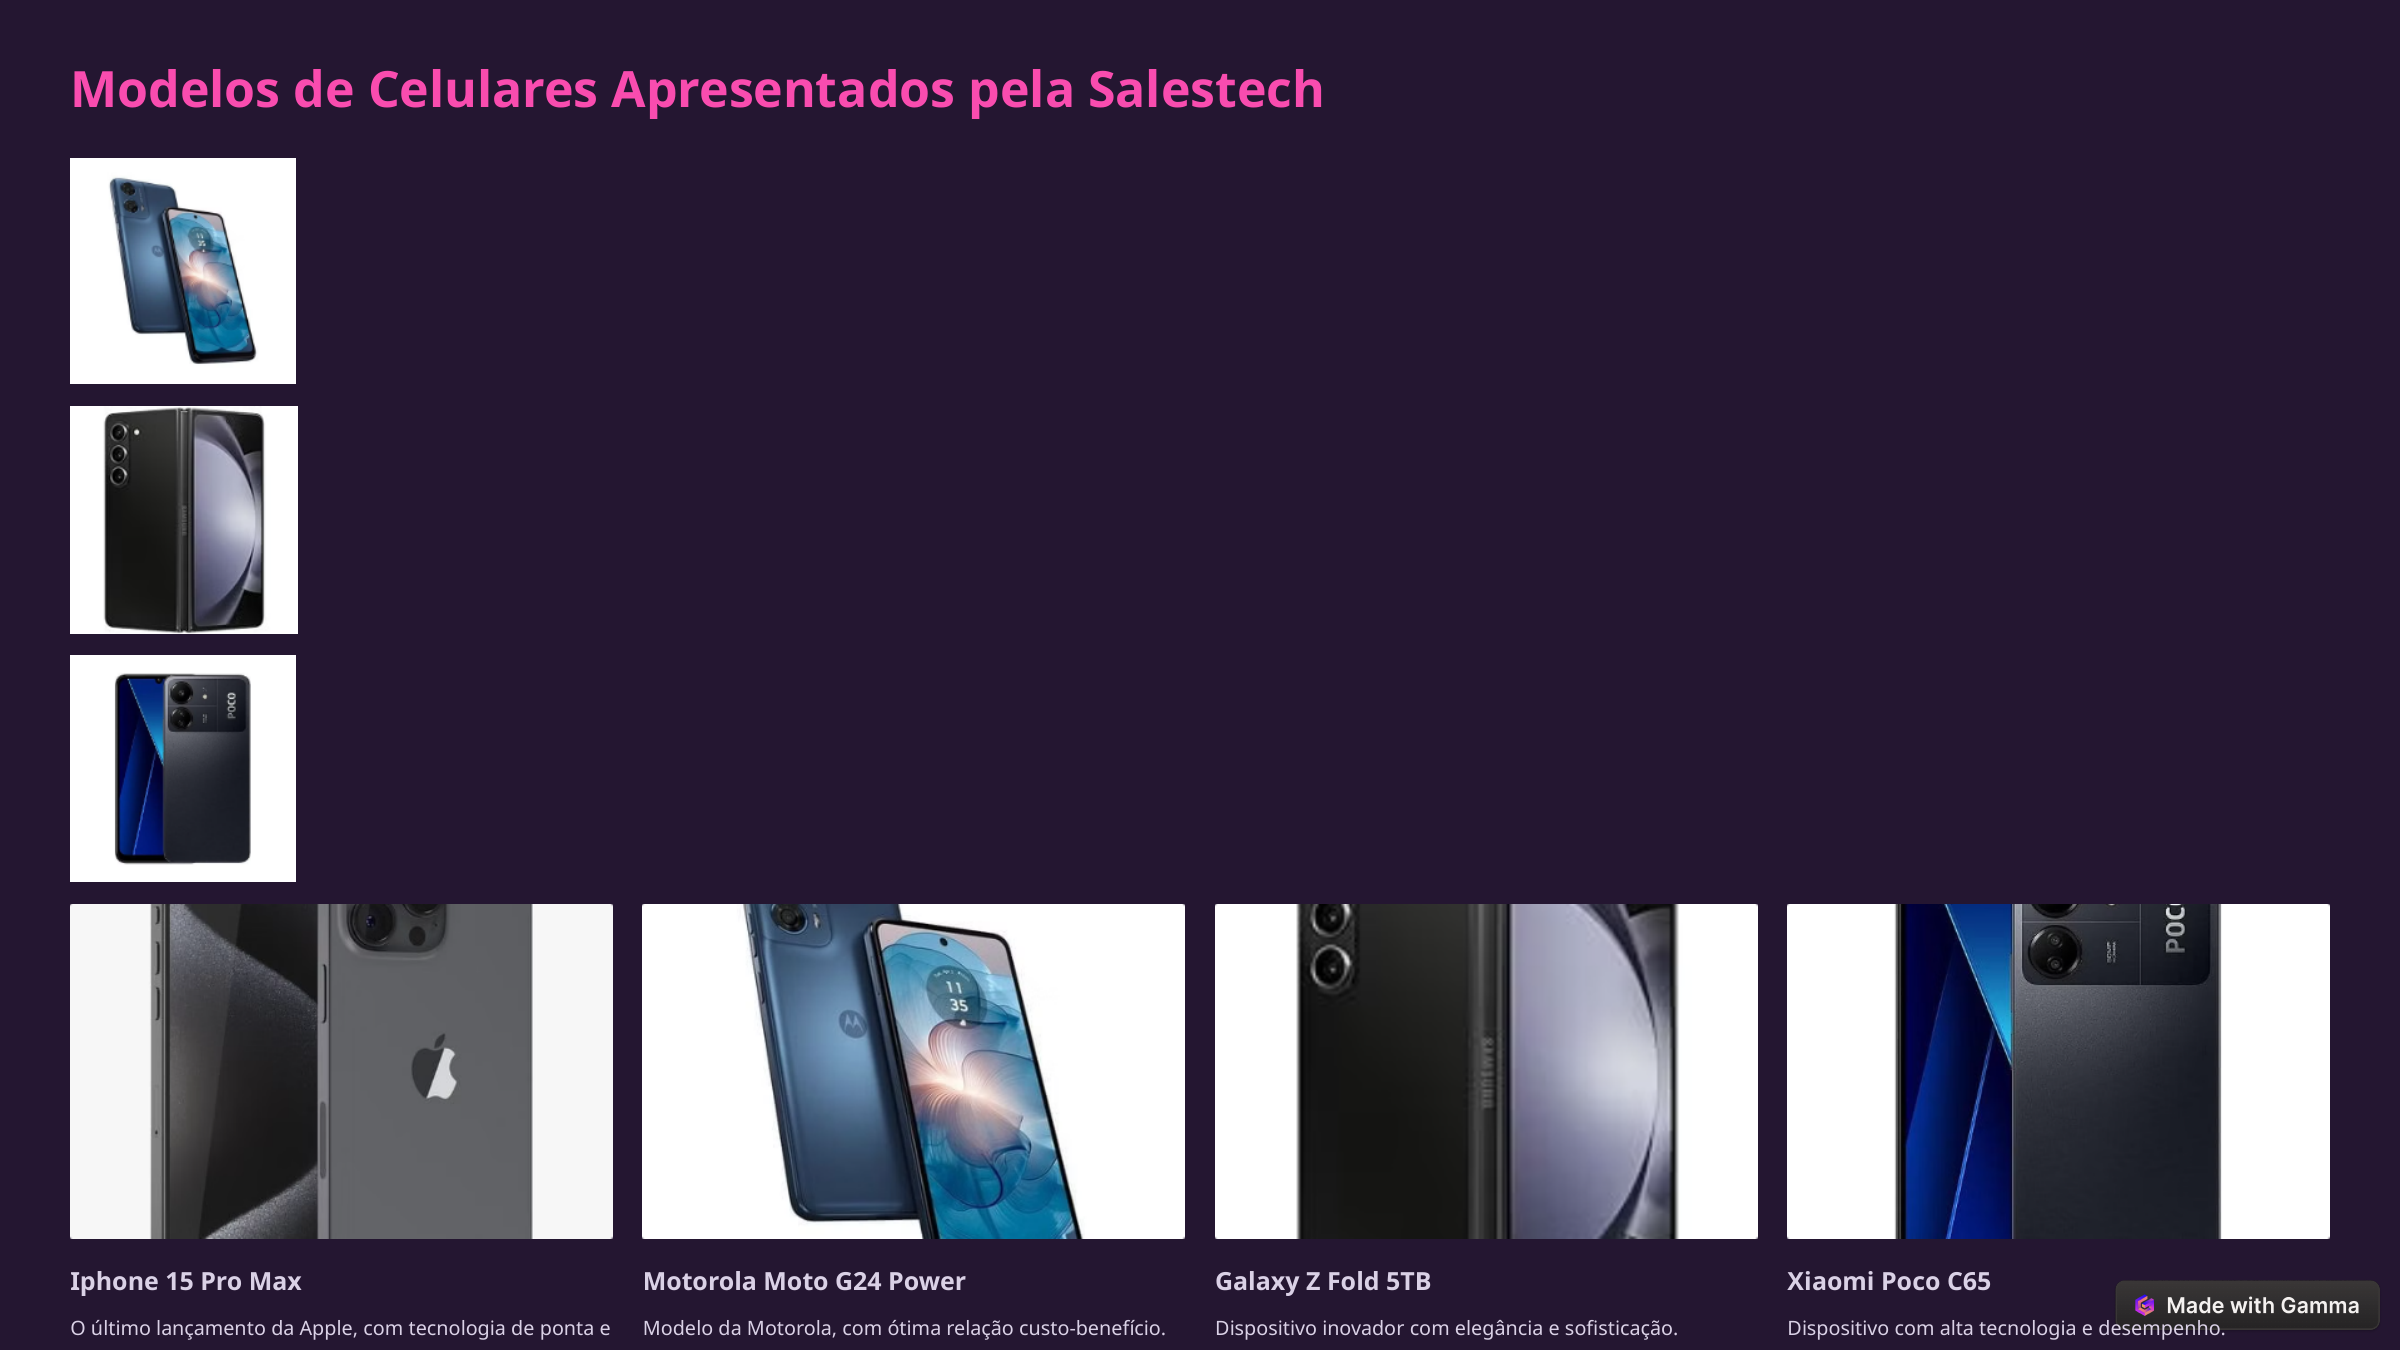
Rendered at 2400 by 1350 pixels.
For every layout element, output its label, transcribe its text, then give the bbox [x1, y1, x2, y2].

text_box O último lançamento da Apple, com tecnologia de ponta e design elegante. [70, 1307, 613, 1350]
picture [70, 158, 296, 385]
picture [2106, 1271, 2389, 1339]
text_box Modelo da Motorola, com ótima relação custo-benefício. [642, 1307, 1185, 1340]
text_box Galaxy Z Fold 5TB [1215, 1264, 1467, 1296]
text_box Iphone 15 Pro Max [70, 1264, 323, 1296]
picture [70, 904, 613, 1240]
text_box Motorola Moto G24 Power [642, 1264, 933, 1296]
picture [642, 904, 1185, 1240]
text_box Dispositivo inovador com elegância e sofisticação. [1215, 1307, 1758, 1340]
picture [1215, 904, 1758, 1240]
picture [1787, 904, 2330, 1240]
text_box Dispositivo com alta tecnologia e desempenho. [1787, 1307, 2330, 1340]
picture [70, 655, 296, 882]
text_box Modelos de Celulares Apresentados pela Salestech [70, 55, 1279, 119]
picture [70, 406, 298, 634]
text_box Xiaomi Poco C65 [1787, 1264, 2040, 1296]
